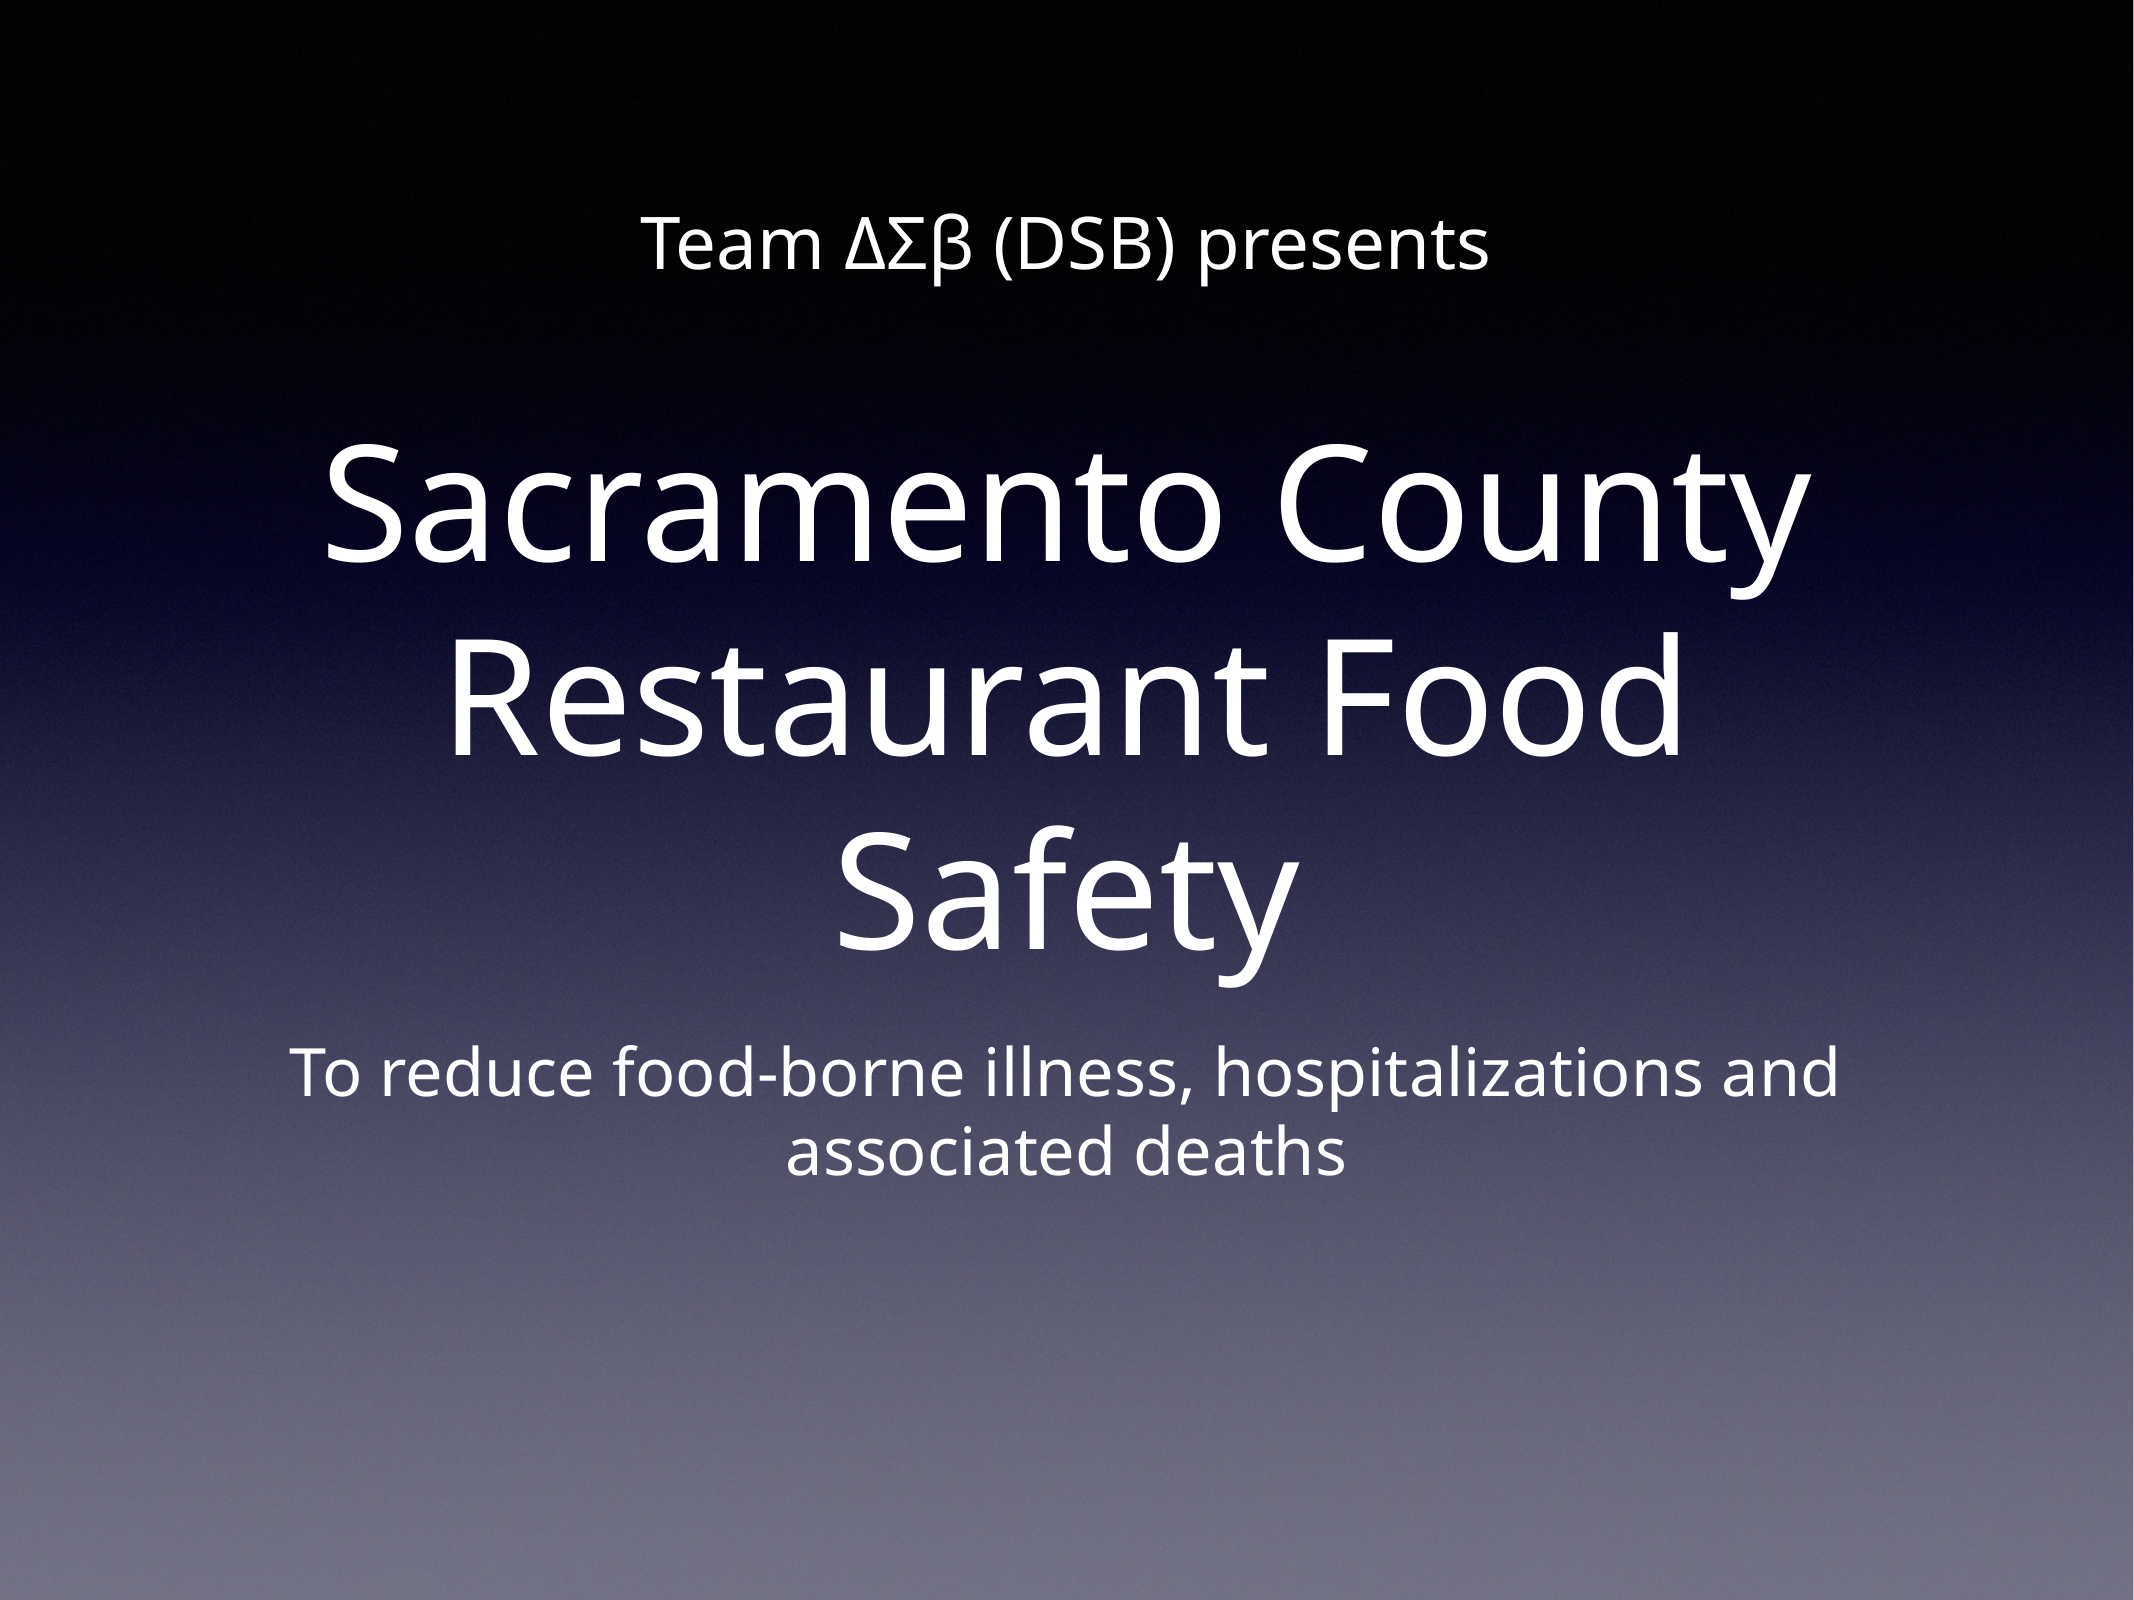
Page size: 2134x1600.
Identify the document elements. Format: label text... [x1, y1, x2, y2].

title Team ΔΣβ (DSB) presents Sacramento County Restaurant Food Safety [207, 268, 1926, 911]
subtitle To reduce food-borne illness, hospitalizations and associated deaths [207, 947, 1926, 1272]
picture [0, 0, 2134, 1600]
